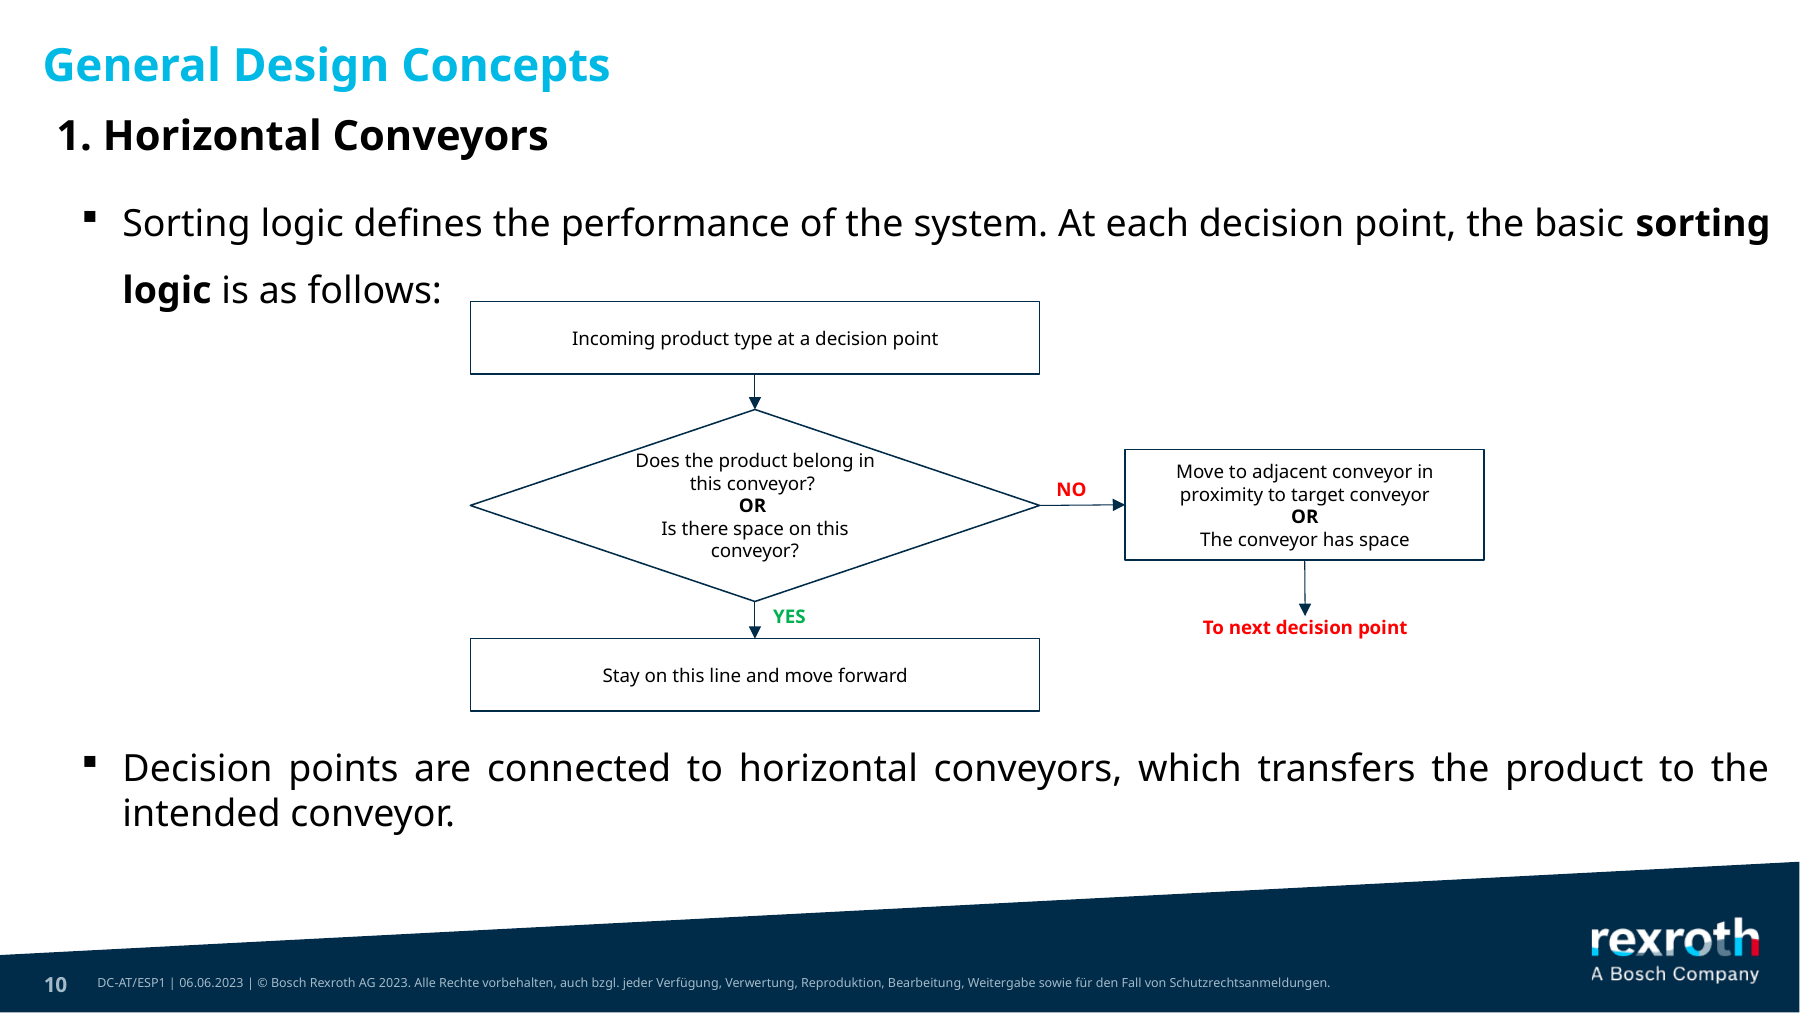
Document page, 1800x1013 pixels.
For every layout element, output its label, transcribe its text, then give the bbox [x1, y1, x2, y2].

text_box Does the product belong in this conveyor? OR Is there space on this conveyor? [470, 409, 1036, 602]
slide_number 10 [43, 971, 99, 1013]
text_box Move to adjacent conveyor in proximity to target conveyor OR The conveyor has space [1125, 449, 1485, 561]
text_box 1. Horizontal Conveyors [56, 115, 1771, 179]
text_box [42, 748, 1758, 850]
text_box Stay on this line and move forward [470, 638, 1040, 712]
list General Design Concepts [42, 42, 1758, 107]
text_box YES [762, 605, 817, 634]
text_box NO [1033, 477, 1110, 507]
text_box Sorting logic defines the performance of the system. At each decision point, the basic sorting logic is as follows: [81, 176, 1771, 299]
text_box Incoming product type at a decision point [470, 301, 1040, 374]
text_box Decision points are connected to horizontal conveyors, which transfers the product to the intended conveyor. [81, 743, 1771, 842]
text_box To next decision point [1201, 616, 1410, 641]
